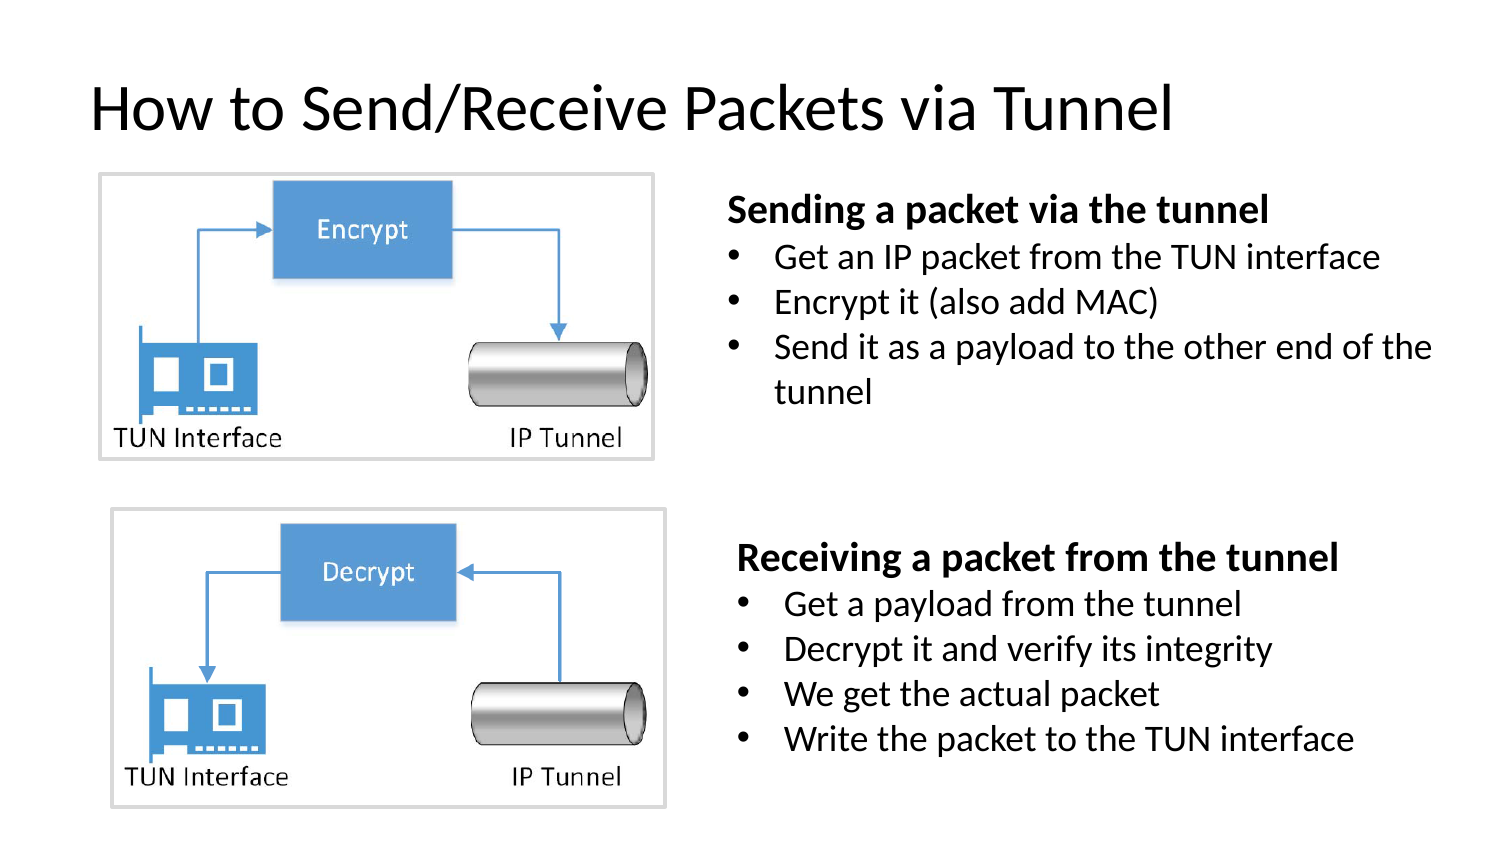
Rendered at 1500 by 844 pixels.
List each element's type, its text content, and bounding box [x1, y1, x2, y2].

text_box Sending a packet via the tunnel Get an IP packet from the TUN interface Encrypt it (also add MAC) Send it as a payload to the other end of the tunnel [712, 174, 1450, 420]
text_box Receiving a packet from the tunnel Get a payload from the tunnel Decrypt it and verify its integrity We get the actual packet Write the packet to the TUN interface [722, 521, 1371, 767]
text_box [98, 174, 654, 460]
title How to Send/Receive Packets via Tunnel [75, 33, 1425, 175]
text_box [111, 509, 666, 808]
